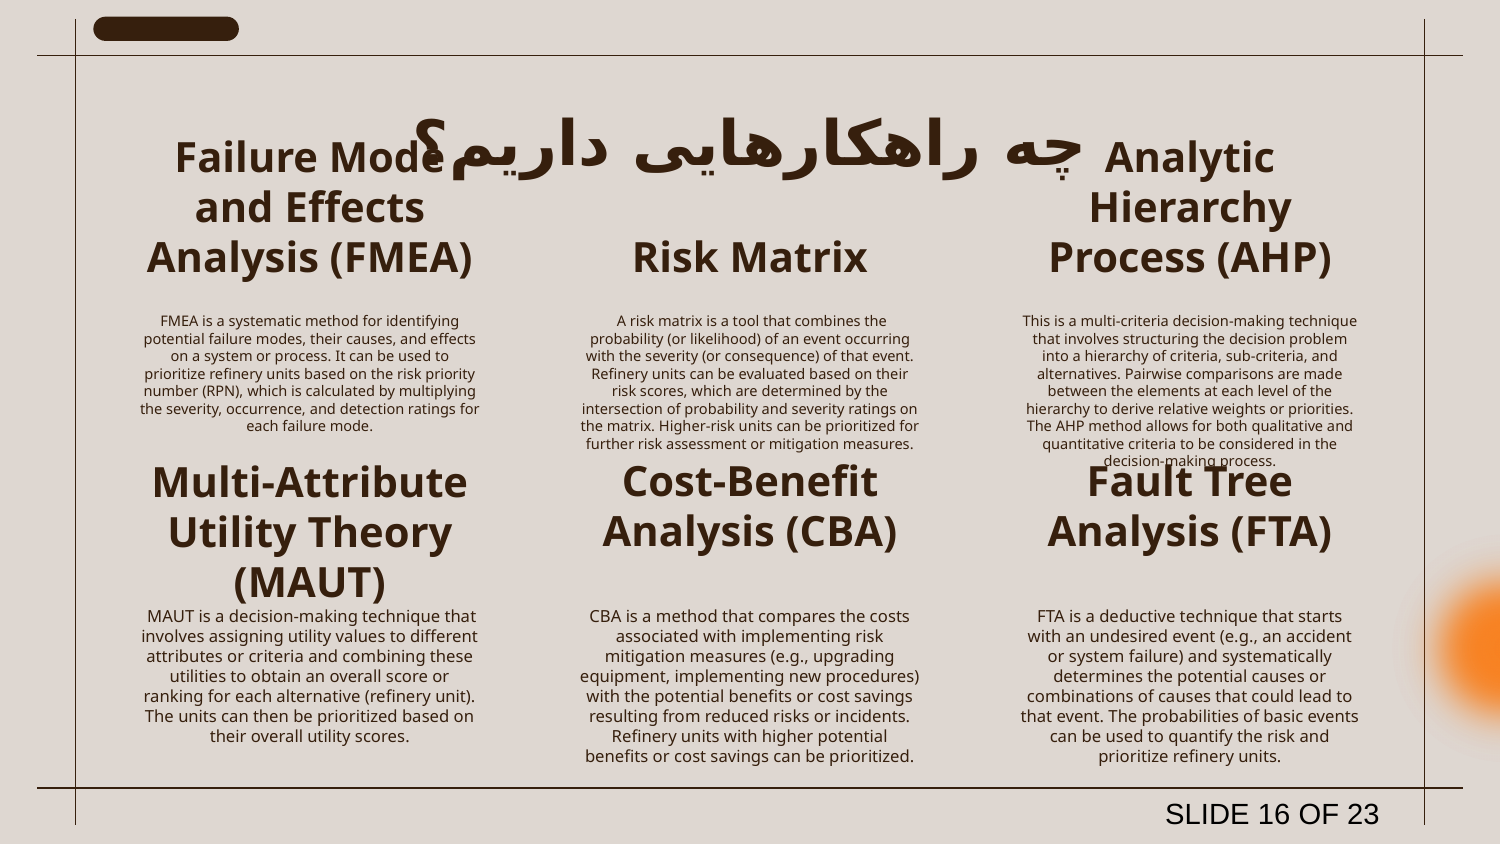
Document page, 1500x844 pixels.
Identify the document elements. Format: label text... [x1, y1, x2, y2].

subtitle FMEA is a systematic method for identifying potential failure modes, their causes, and effects on a system or process. It can be used to prioritize refinery units based on the risk priority number (RPN), which is calculated by multiplying the severity, occurrence, and detection ratings for each failure mode. [124, 297, 496, 462]
subtitle Analytic Hierarchy Process (AHP) [1004, 222, 1376, 297]
subtitle MAUT is a decision-making technique that involves assigning utility values to different attributes or criteria and combining these utilities to obtain an overall score or ranking for each alternative (refinery unit). The units can then be prioritized based on their overall utility scores. [124, 621, 496, 756]
subtitle Failure Mode and Effects Analysis (FMEA) [124, 222, 496, 297]
subtitle Risk Matrix [564, 222, 936, 297]
subtitle Multi-Attribute Utility Theory (MAUT) [124, 547, 496, 621]
title چه راهکارهایی داریم؟ [116, 88, 1383, 183]
subtitle A risk matrix is a tool that combines the probability (or likelihood) of an event occurring with the severity (or consequence) of that event. Refinery units can be evaluated based on their risk scores, which are determined by the intersection of probability and severity ratings on the matrix. Higher-risk units can be prioritized for further risk assessment or mitigation measures. [564, 297, 936, 462]
subtitle FTA is a deductive technique that starts with an undesired event (e.g., an accident or system failure) and systematically determines the potential causes or combinations of causes that could lead to that event. The probabilities of basic events can be used to quantify the risk and prioritize refinery units. [1004, 591, 1376, 756]
subtitle CBA is a method that compares the costs associated with implementing risk mitigation measures (e.g., upgrading equipment, implementing new procedures) with the potential benefits or cost savings resulting from reduced risks or incidents. Refinery units with higher potential benefits or cost savings can be prioritized. [564, 591, 936, 756]
subtitle Fault Tree Analysis (FTA) [1004, 496, 1376, 570]
subtitle This is a multi-criteria decision-making technique that involves structuring the decision problem into a hierarchy of criteria, sub-criteria, and alternatives. Pairwise comparisons are made between the elements at each level of the hierarchy to derive relative weights or priorities. The AHP method allows for both qualitative and quantitative criteria to be considered in the decision-making process. [1004, 297, 1376, 462]
subtitle Cost-Benefit Analysis (CBA) [564, 496, 936, 570]
